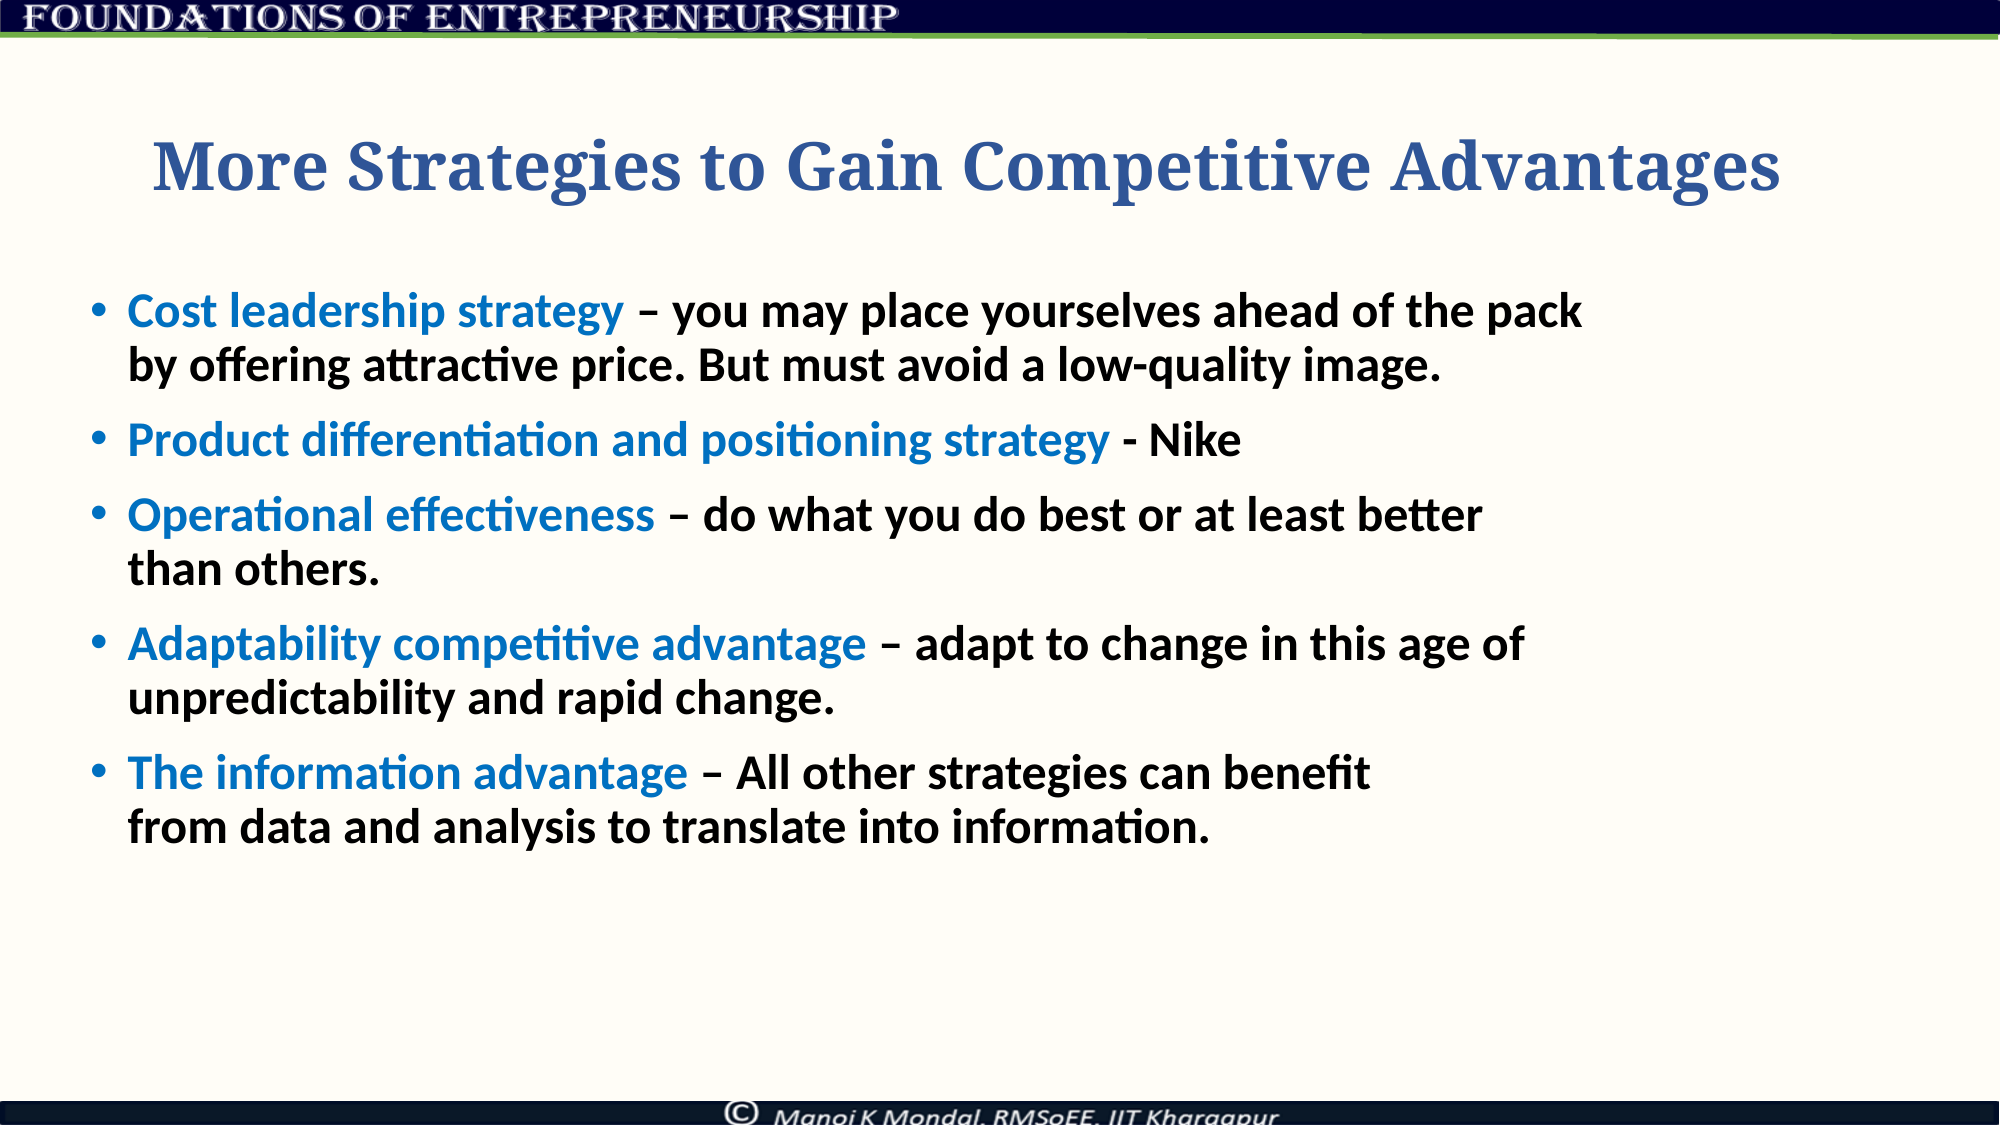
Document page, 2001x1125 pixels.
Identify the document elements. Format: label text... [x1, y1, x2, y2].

picture [0, 1101, 1999, 1125]
picture [0, 0, 2000, 40]
title More Strategies to Gain Competitive Advantages [137, 59, 1863, 278]
list Cost leadership strategy – you may place yourselves ahead of the pack by offering attractive price. But must avoid a low-quality image. Product differentiation and positioning strategy - Nike Operational effectiveness – do what you do best or at least better than others. Adaptability competitive advantage – adapt to change in this age of unpredictability and rapid change. The information advantage – All other strategies can benefit from data and analysis to translate into information. [75, 277, 1602, 992]
